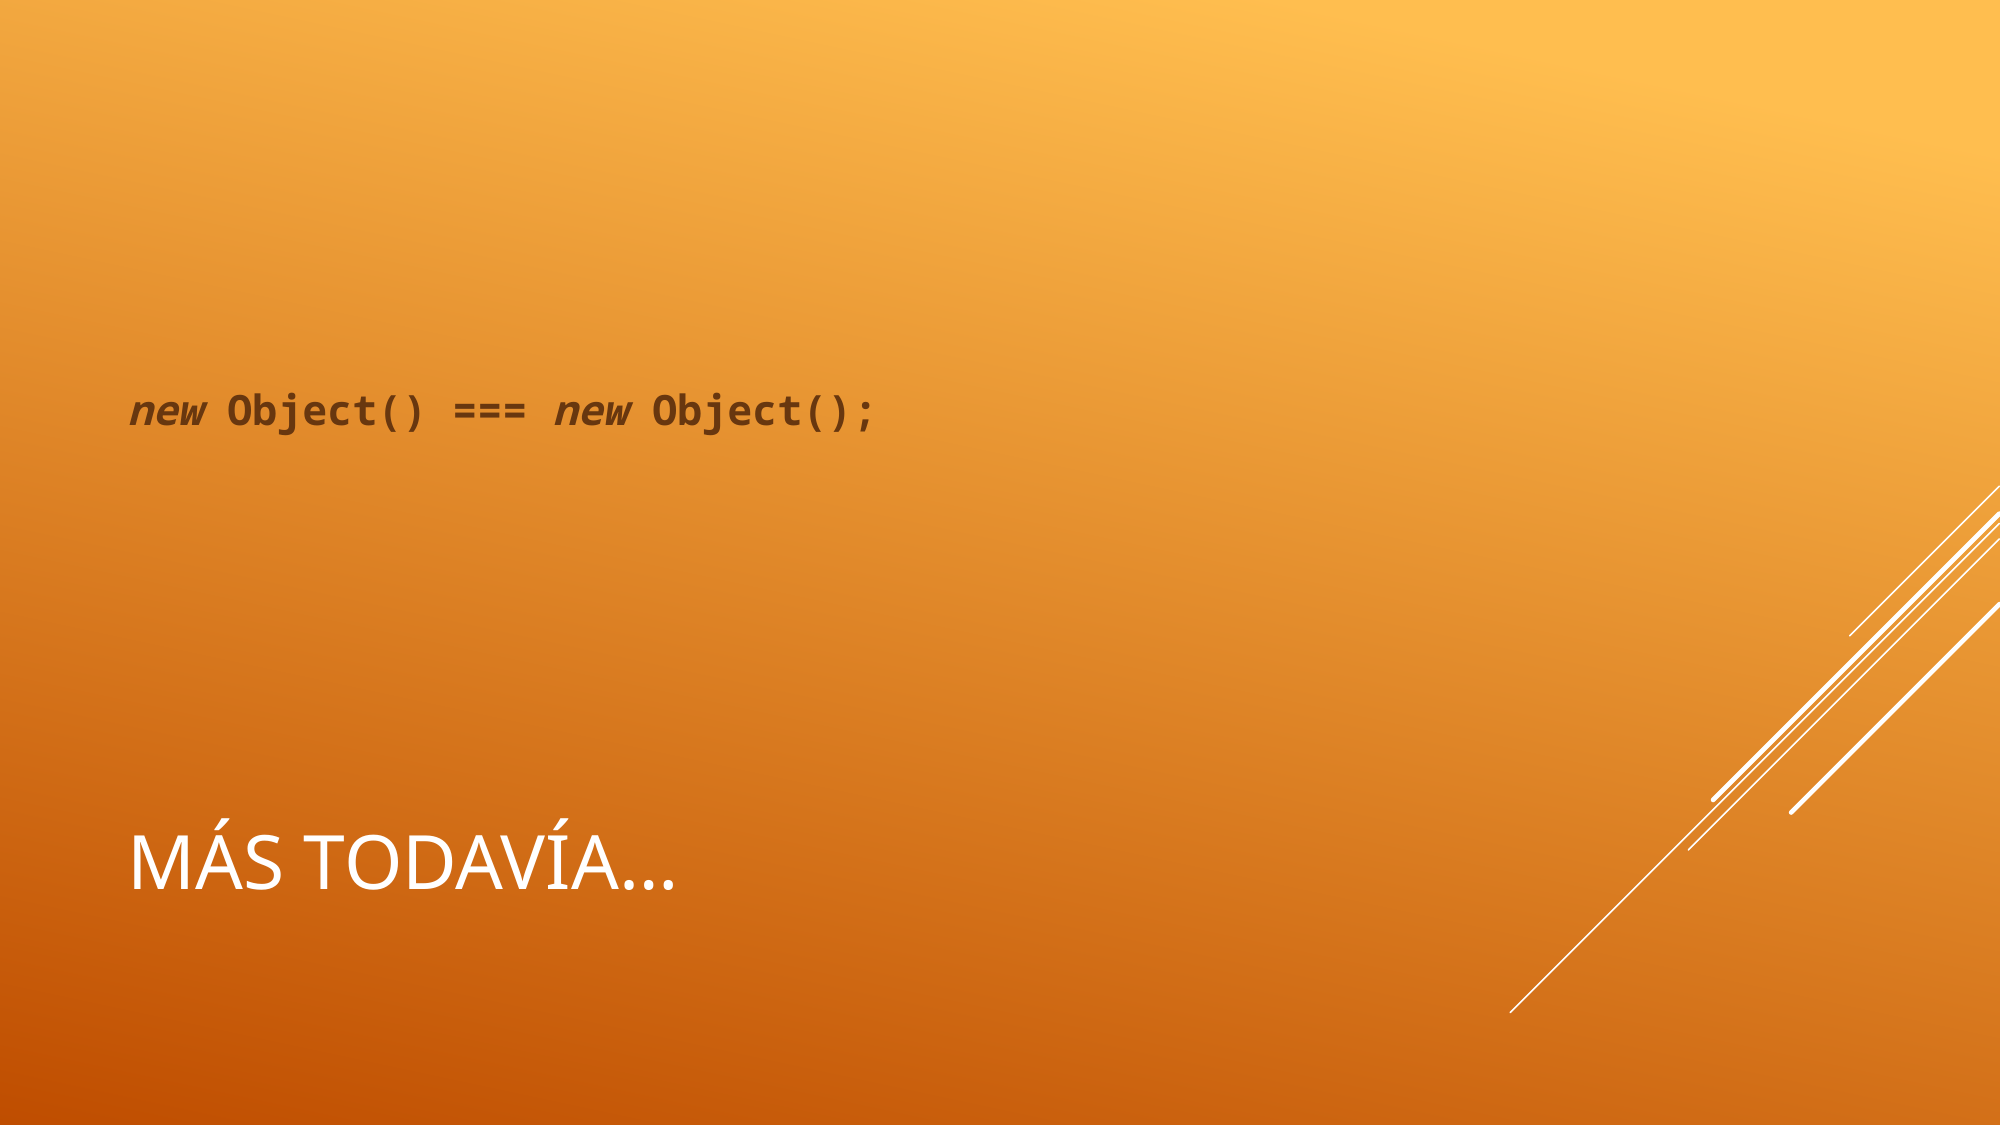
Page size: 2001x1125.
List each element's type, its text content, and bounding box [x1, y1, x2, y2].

list new Object() === new Object(); [112, 112, 1513, 706]
title Más todavía… [112, 736, 1513, 984]
